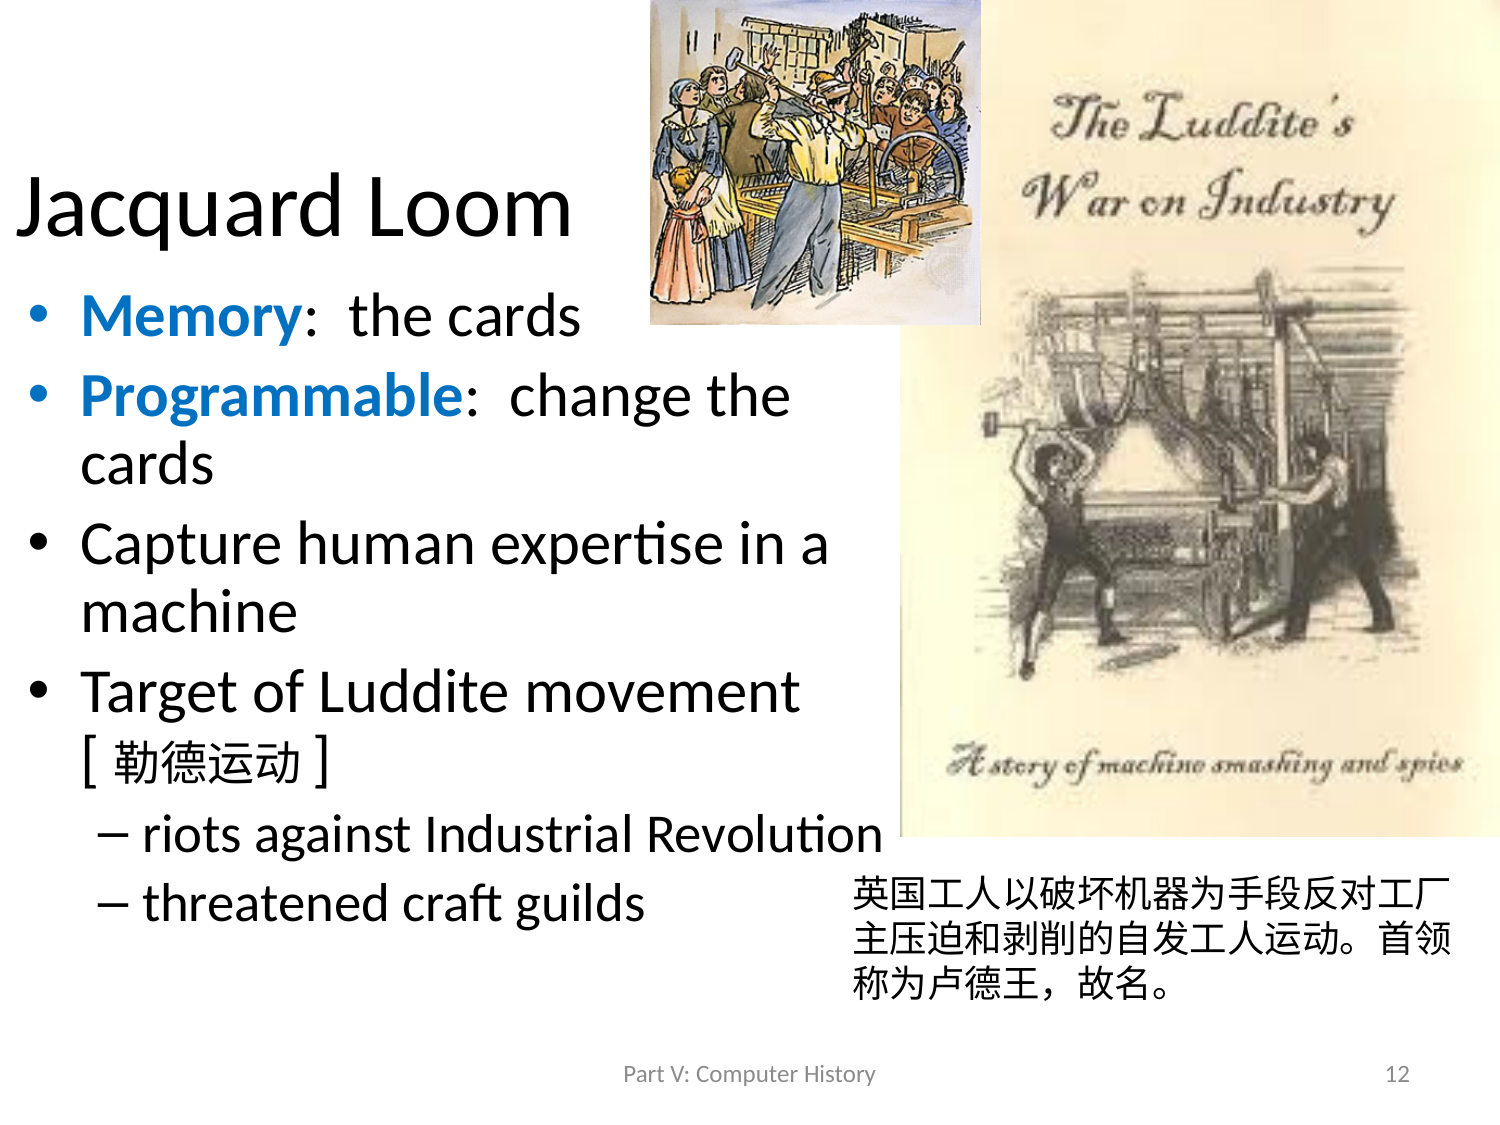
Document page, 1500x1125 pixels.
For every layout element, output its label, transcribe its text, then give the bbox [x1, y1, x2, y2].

text_box 英国工人以破坏机器为手段反对工厂主压迫和剥削的自发工人运动。首领称为卢德王，故名。 [837, 862, 1500, 1013]
list Memory: the cards Programmable: change the cards Capture human expertise in a machine Target of Luddite movement [勒德运动] riots against Industrial Revolution threatened craft guilds [12, 275, 900, 1000]
footer Part V: Computer History [512, 1042, 988, 1103]
title Jacquard Loom [0, 112, 644, 288]
picture [649, 0, 1500, 838]
slide_number 12 [1074, 1042, 1425, 1103]
